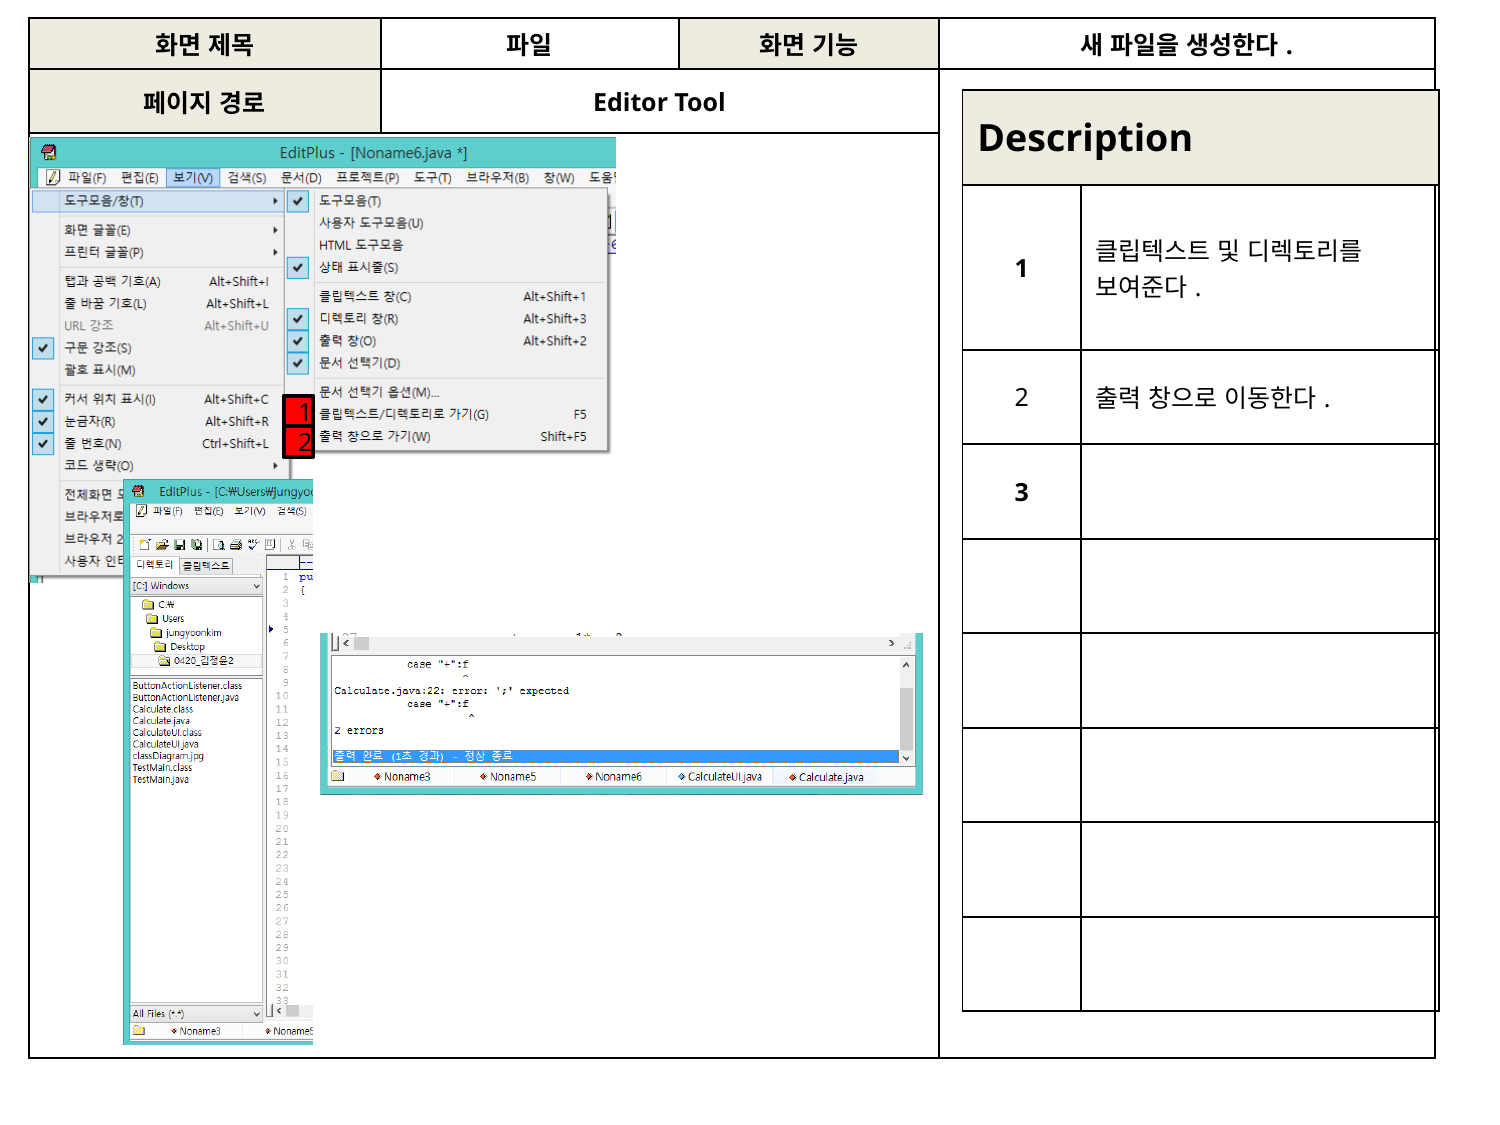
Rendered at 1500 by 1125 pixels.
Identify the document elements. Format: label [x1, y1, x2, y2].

table_header [680, 19, 938, 68]
table_cell [30, 134, 938, 1057]
table_cell [30, 70, 380, 132]
table_cell [963, 729, 1080, 821]
table_cell [963, 634, 1080, 727]
table_header [30, 19, 380, 68]
table_cell [963, 918, 1080, 1010]
table_cell [1082, 823, 1438, 916]
table_cell [963, 445, 1080, 538]
table_cell [1082, 540, 1438, 632]
table_header [963, 91, 1438, 184]
table_header [940, 19, 1434, 68]
table_cell [1082, 351, 1438, 443]
picture [29, 136, 616, 1045]
table_cell [1082, 729, 1438, 821]
table_cell [963, 823, 1080, 916]
table_cell [1082, 445, 1438, 538]
table_cell [382, 70, 938, 132]
table_cell [1082, 918, 1438, 1010]
table_cell [1082, 634, 1438, 727]
table_cell [963, 186, 1080, 349]
picture [319, 633, 924, 795]
table_cell [963, 351, 1080, 443]
table_cell [1082, 186, 1438, 349]
table_cell [940, 70, 1434, 1057]
table_header [382, 19, 678, 68]
table_cell [963, 540, 1080, 632]
